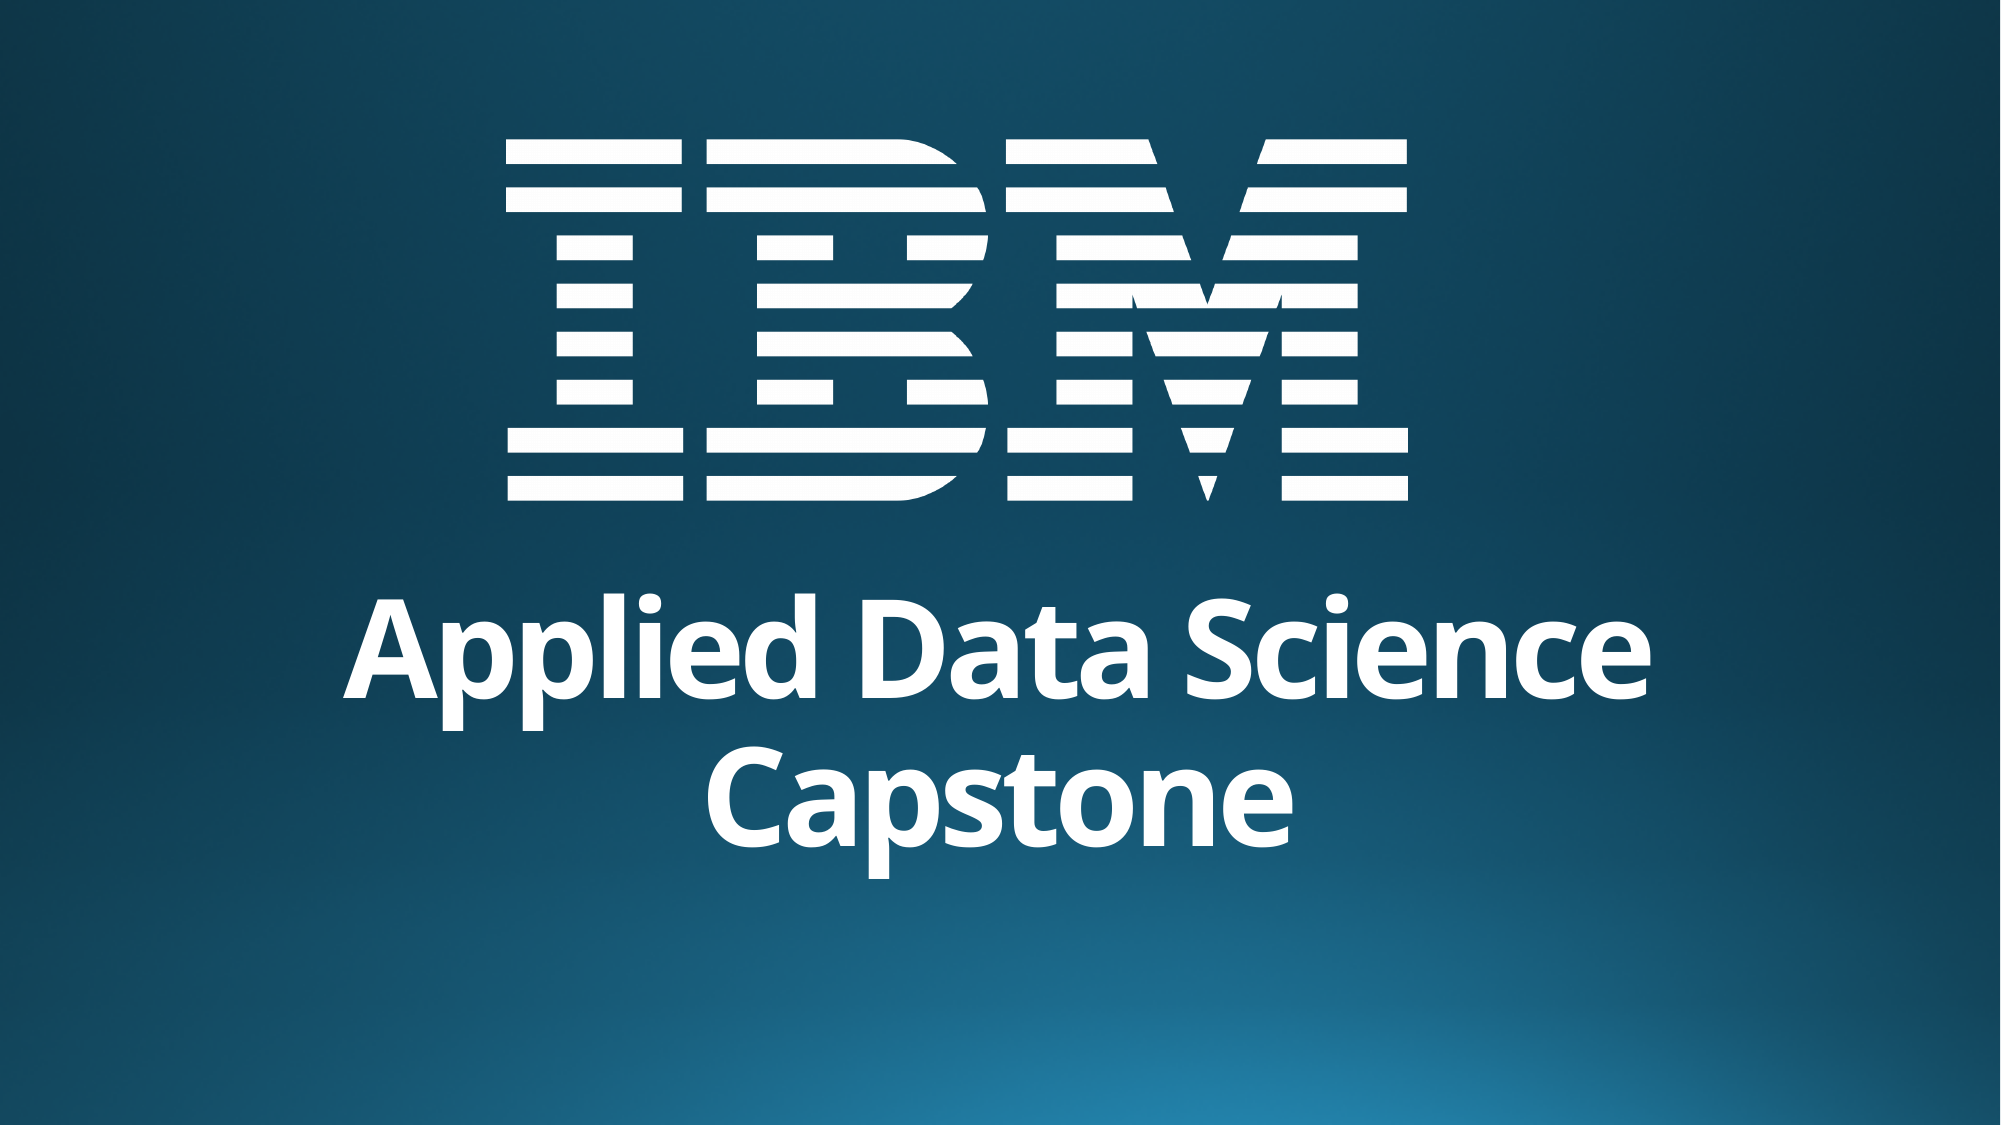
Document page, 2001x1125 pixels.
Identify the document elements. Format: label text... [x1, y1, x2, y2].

picture [0, 0, 2001, 1125]
title Applied Data Science Capstone [207, 572, 1793, 734]
